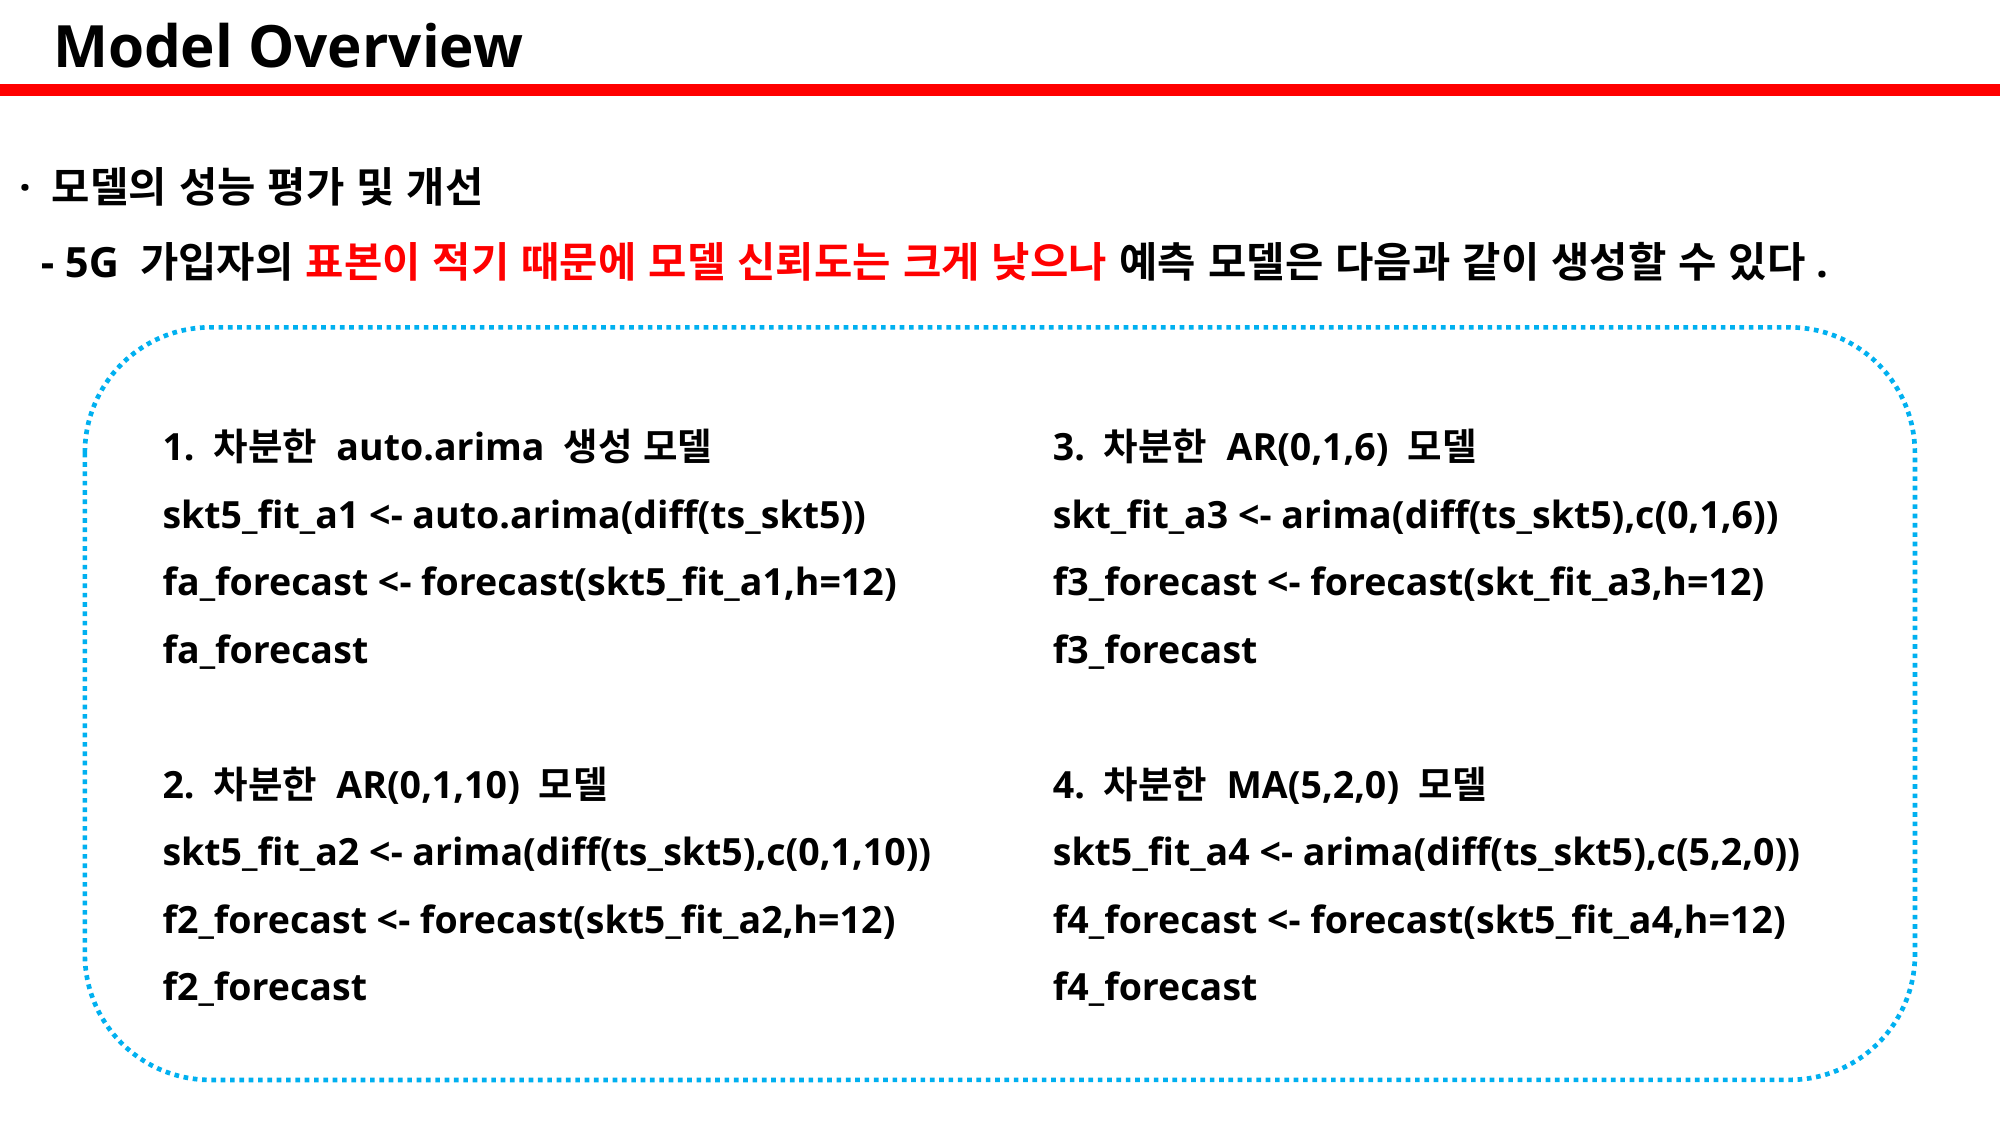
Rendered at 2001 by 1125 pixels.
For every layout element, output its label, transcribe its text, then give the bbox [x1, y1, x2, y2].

text_box Model Overview [38, 1, 538, 87]
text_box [84, 327, 1915, 1080]
text_box · 모델의 성능 평가 및 개선 - 5G 가입자의 표본이 적기 때문에 모델 신뢰도는 크게 낮으나 예측 모델은 다음과 같이 생성할 수 있다. [4, 128, 1843, 294]
